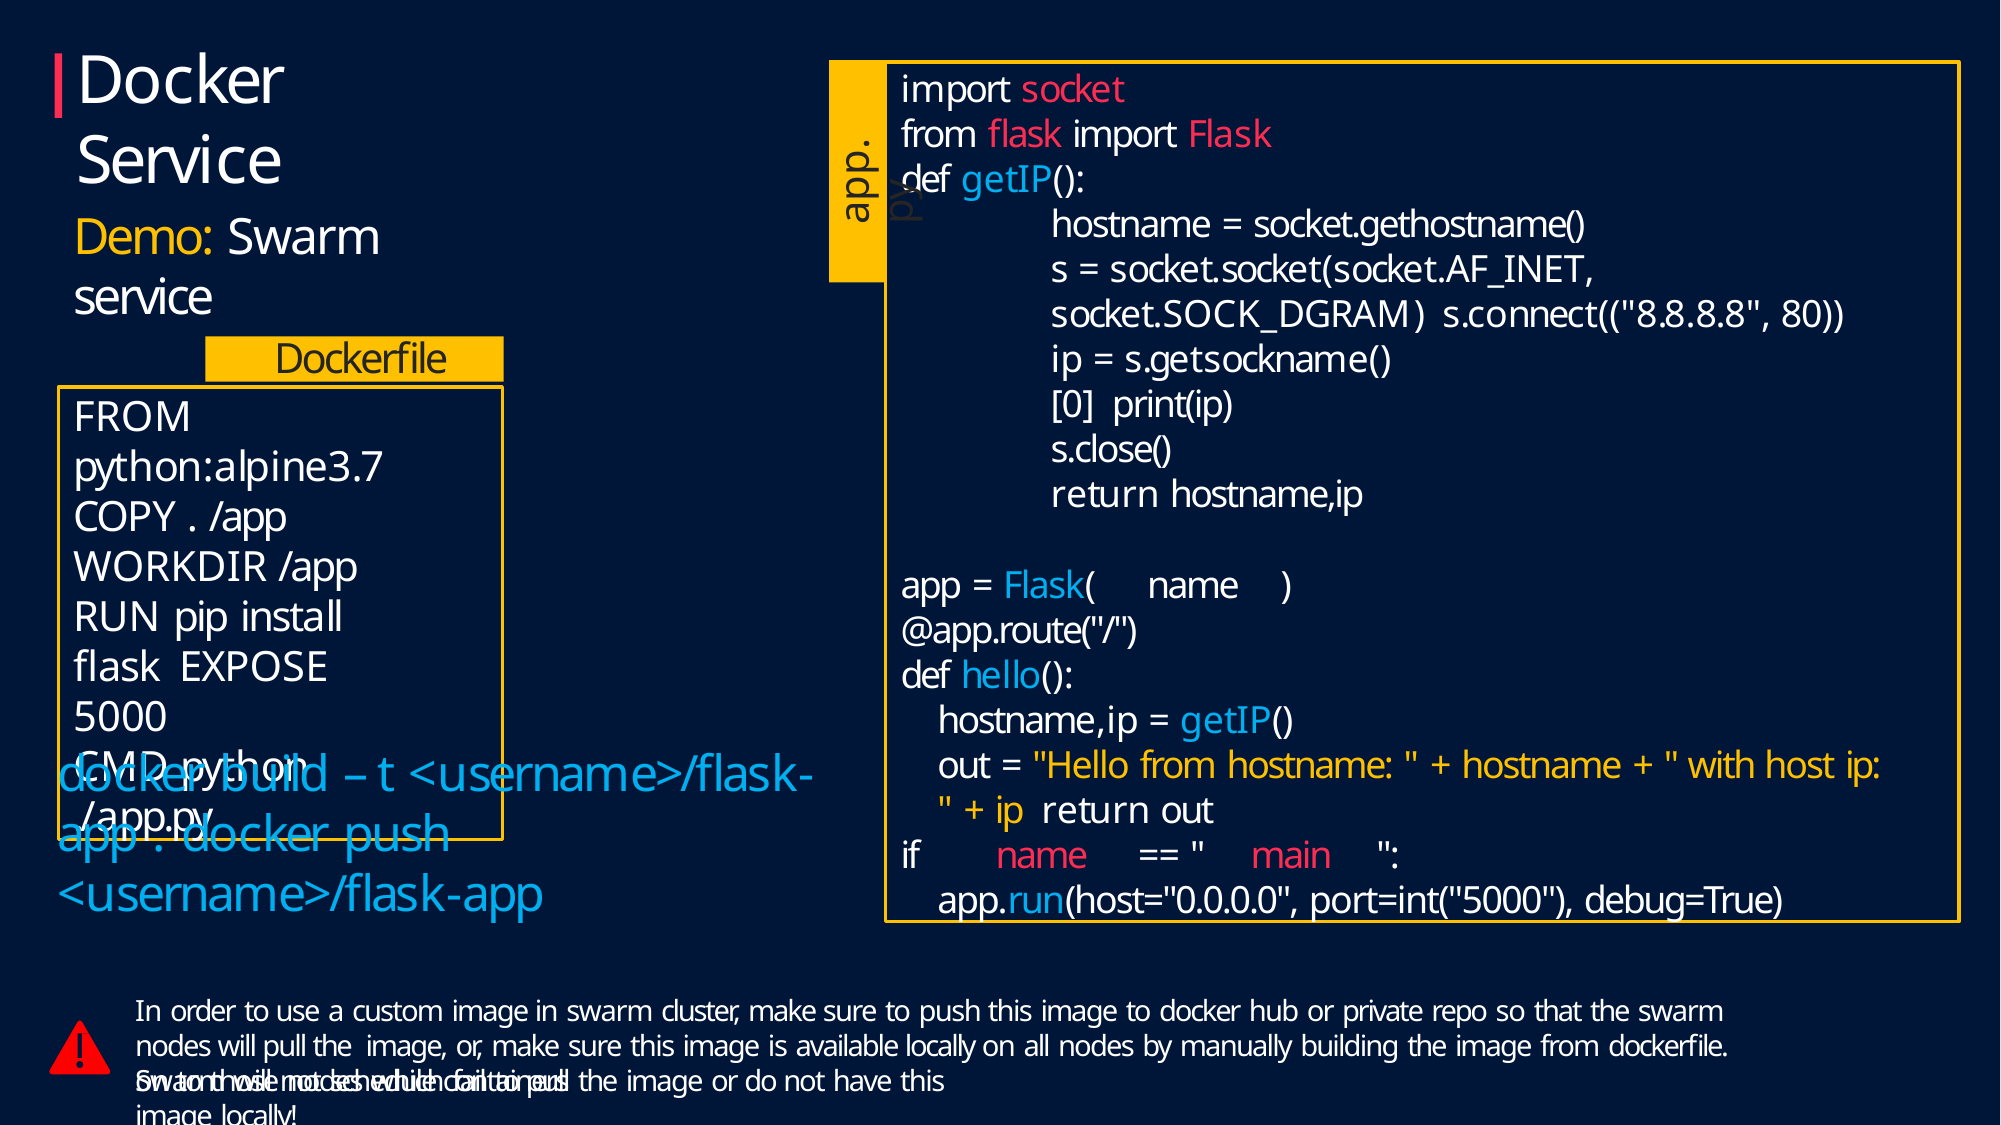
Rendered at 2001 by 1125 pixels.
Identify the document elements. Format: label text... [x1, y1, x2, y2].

text_box app.py [833, 115, 880, 228]
text_box FROM python:alpine3.7 COPY . /app WORKDIR /app RUN pip install flask EXPOSE 5000 CMD python ./app.py [58, 387, 503, 739]
title Docker Service Demo: Swarm service [71, 24, 500, 325]
text_box on to those nodes which fail to pull the image or do not have this image locally! [133, 1060, 1028, 1125]
text_box [54, 53, 63, 118]
text_box Dockerfile [205, 336, 504, 382]
text_box docker build –t <username>/flask-app . docker push <username>/flask-app [55, 739, 824, 922]
text_box import socket from flask import Flask def getIP(): hostname = socket.gethostname() s = socket.socket(socket.AF_INET, socket.SOCK_DGRAM) s.connect(("8.8.8.8", 80)) ip = s.getsockname()[0] print(ip) s.close() return hostname,ip app = Flask( name ) @app.route("/") def hello(): hostname,ip = getIP() out = "Hello from hostname: " + hostname + " with host ip: " + ip return out if name == " main ": app.run(host="0.0.0.0", port=int("5000"), debug=True) [885, 61, 1959, 922]
text_box In order to use a custom image in swarm cluster, make sure to push this image to docker hub or private repo so that the swarm nodes will pull the image, or, make sure this image is available locally on all nodes by manually building the image from dockerfile. Swarm will not schedule containers [133, 990, 1798, 1097]
text_box [829, 60, 886, 283]
text_box [49, 1020, 111, 1075]
